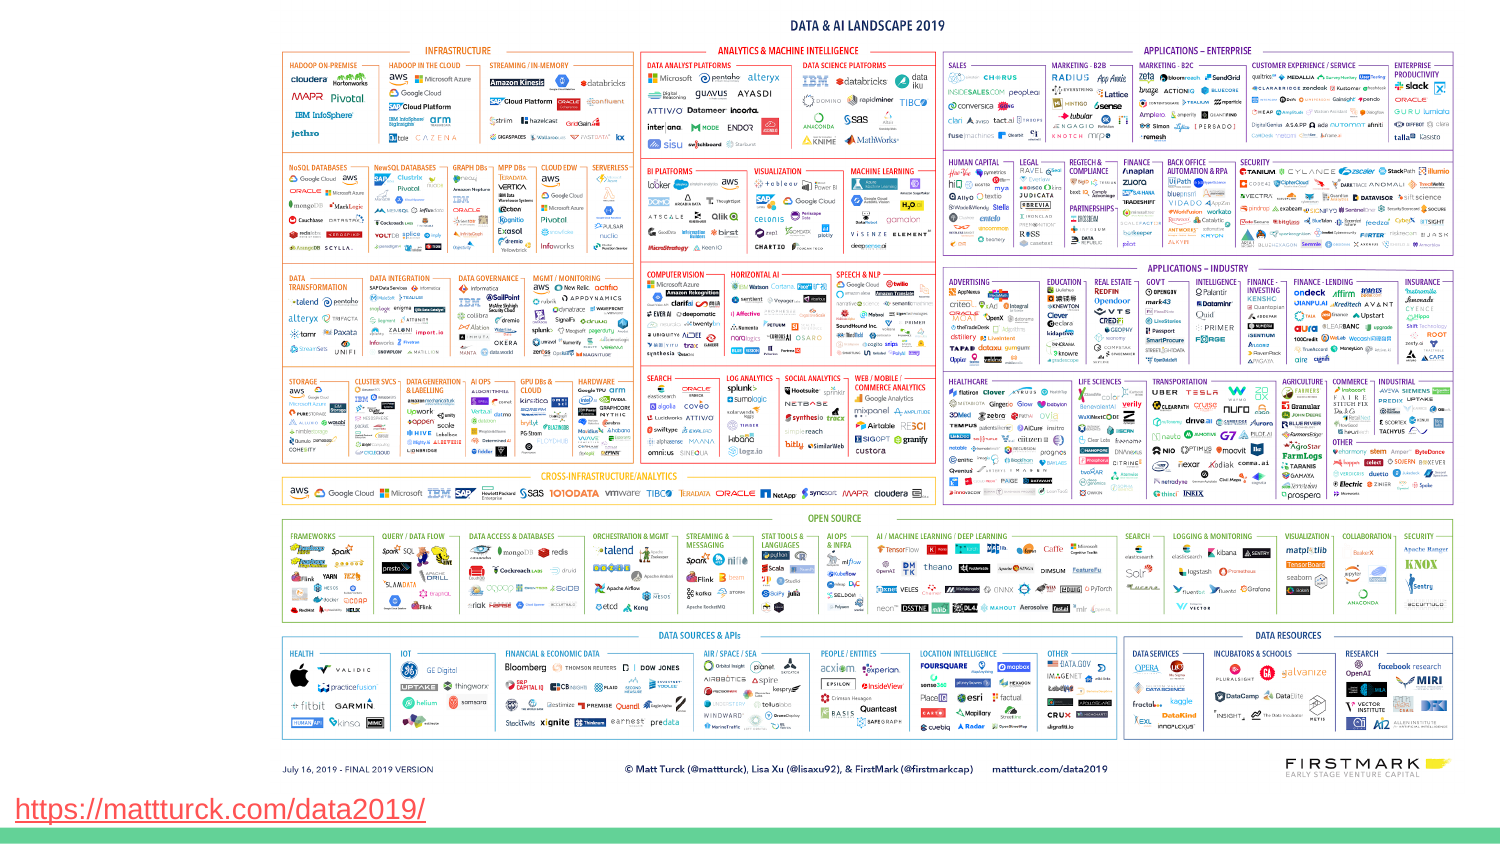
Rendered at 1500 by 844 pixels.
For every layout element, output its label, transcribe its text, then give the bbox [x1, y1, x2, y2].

text_box https://mattturck.com/data2019/ [0, 775, 492, 835]
picture [270, 0, 1466, 794]
